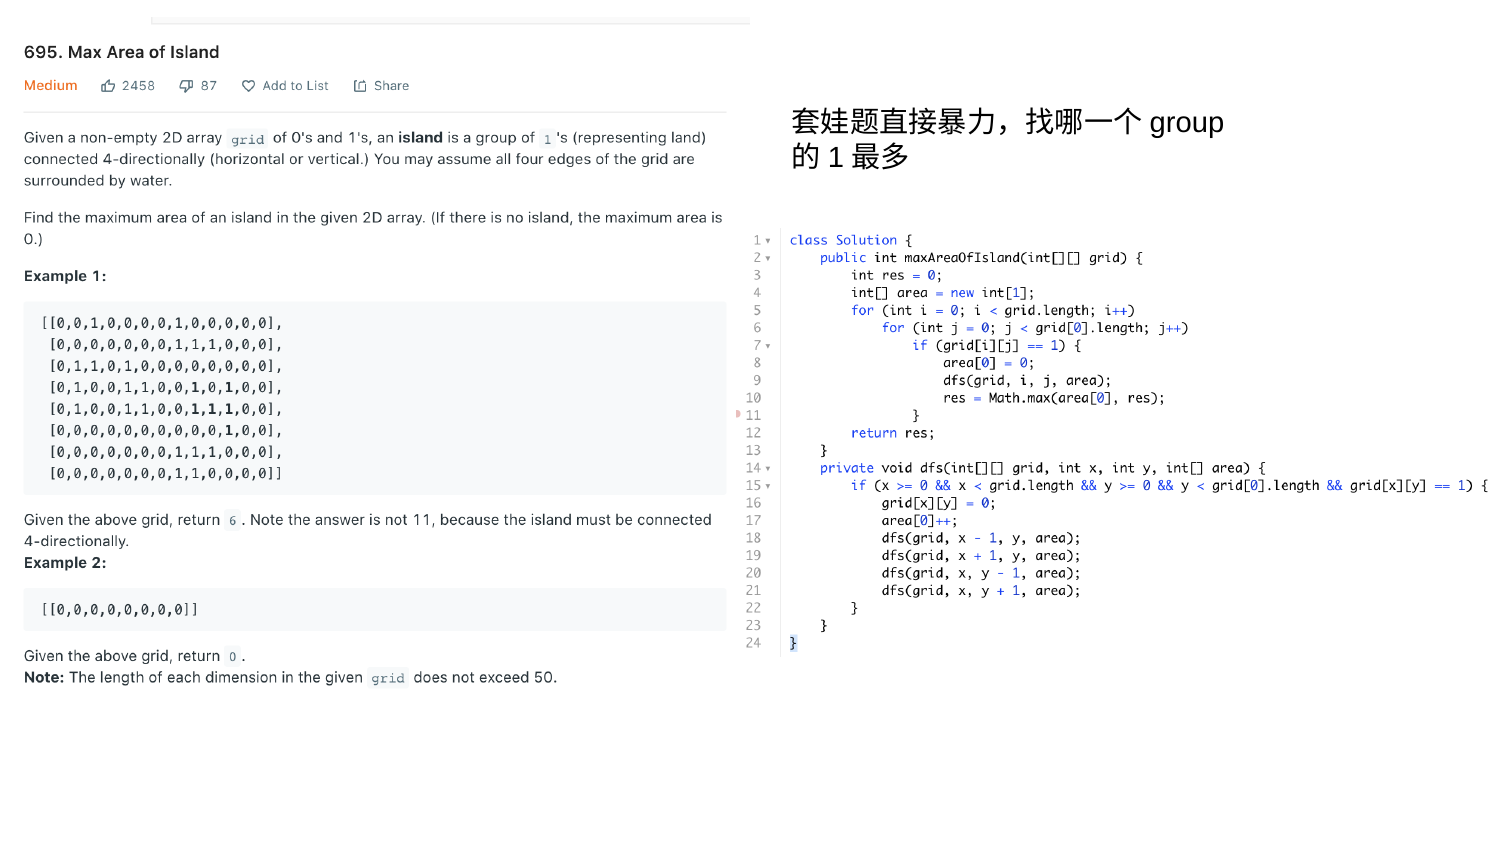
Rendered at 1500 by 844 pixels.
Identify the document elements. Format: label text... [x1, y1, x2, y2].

text_box 套娃题直接暴力，找哪一个group的1最多 [776, 88, 1250, 197]
picture [9, 17, 1500, 706]
